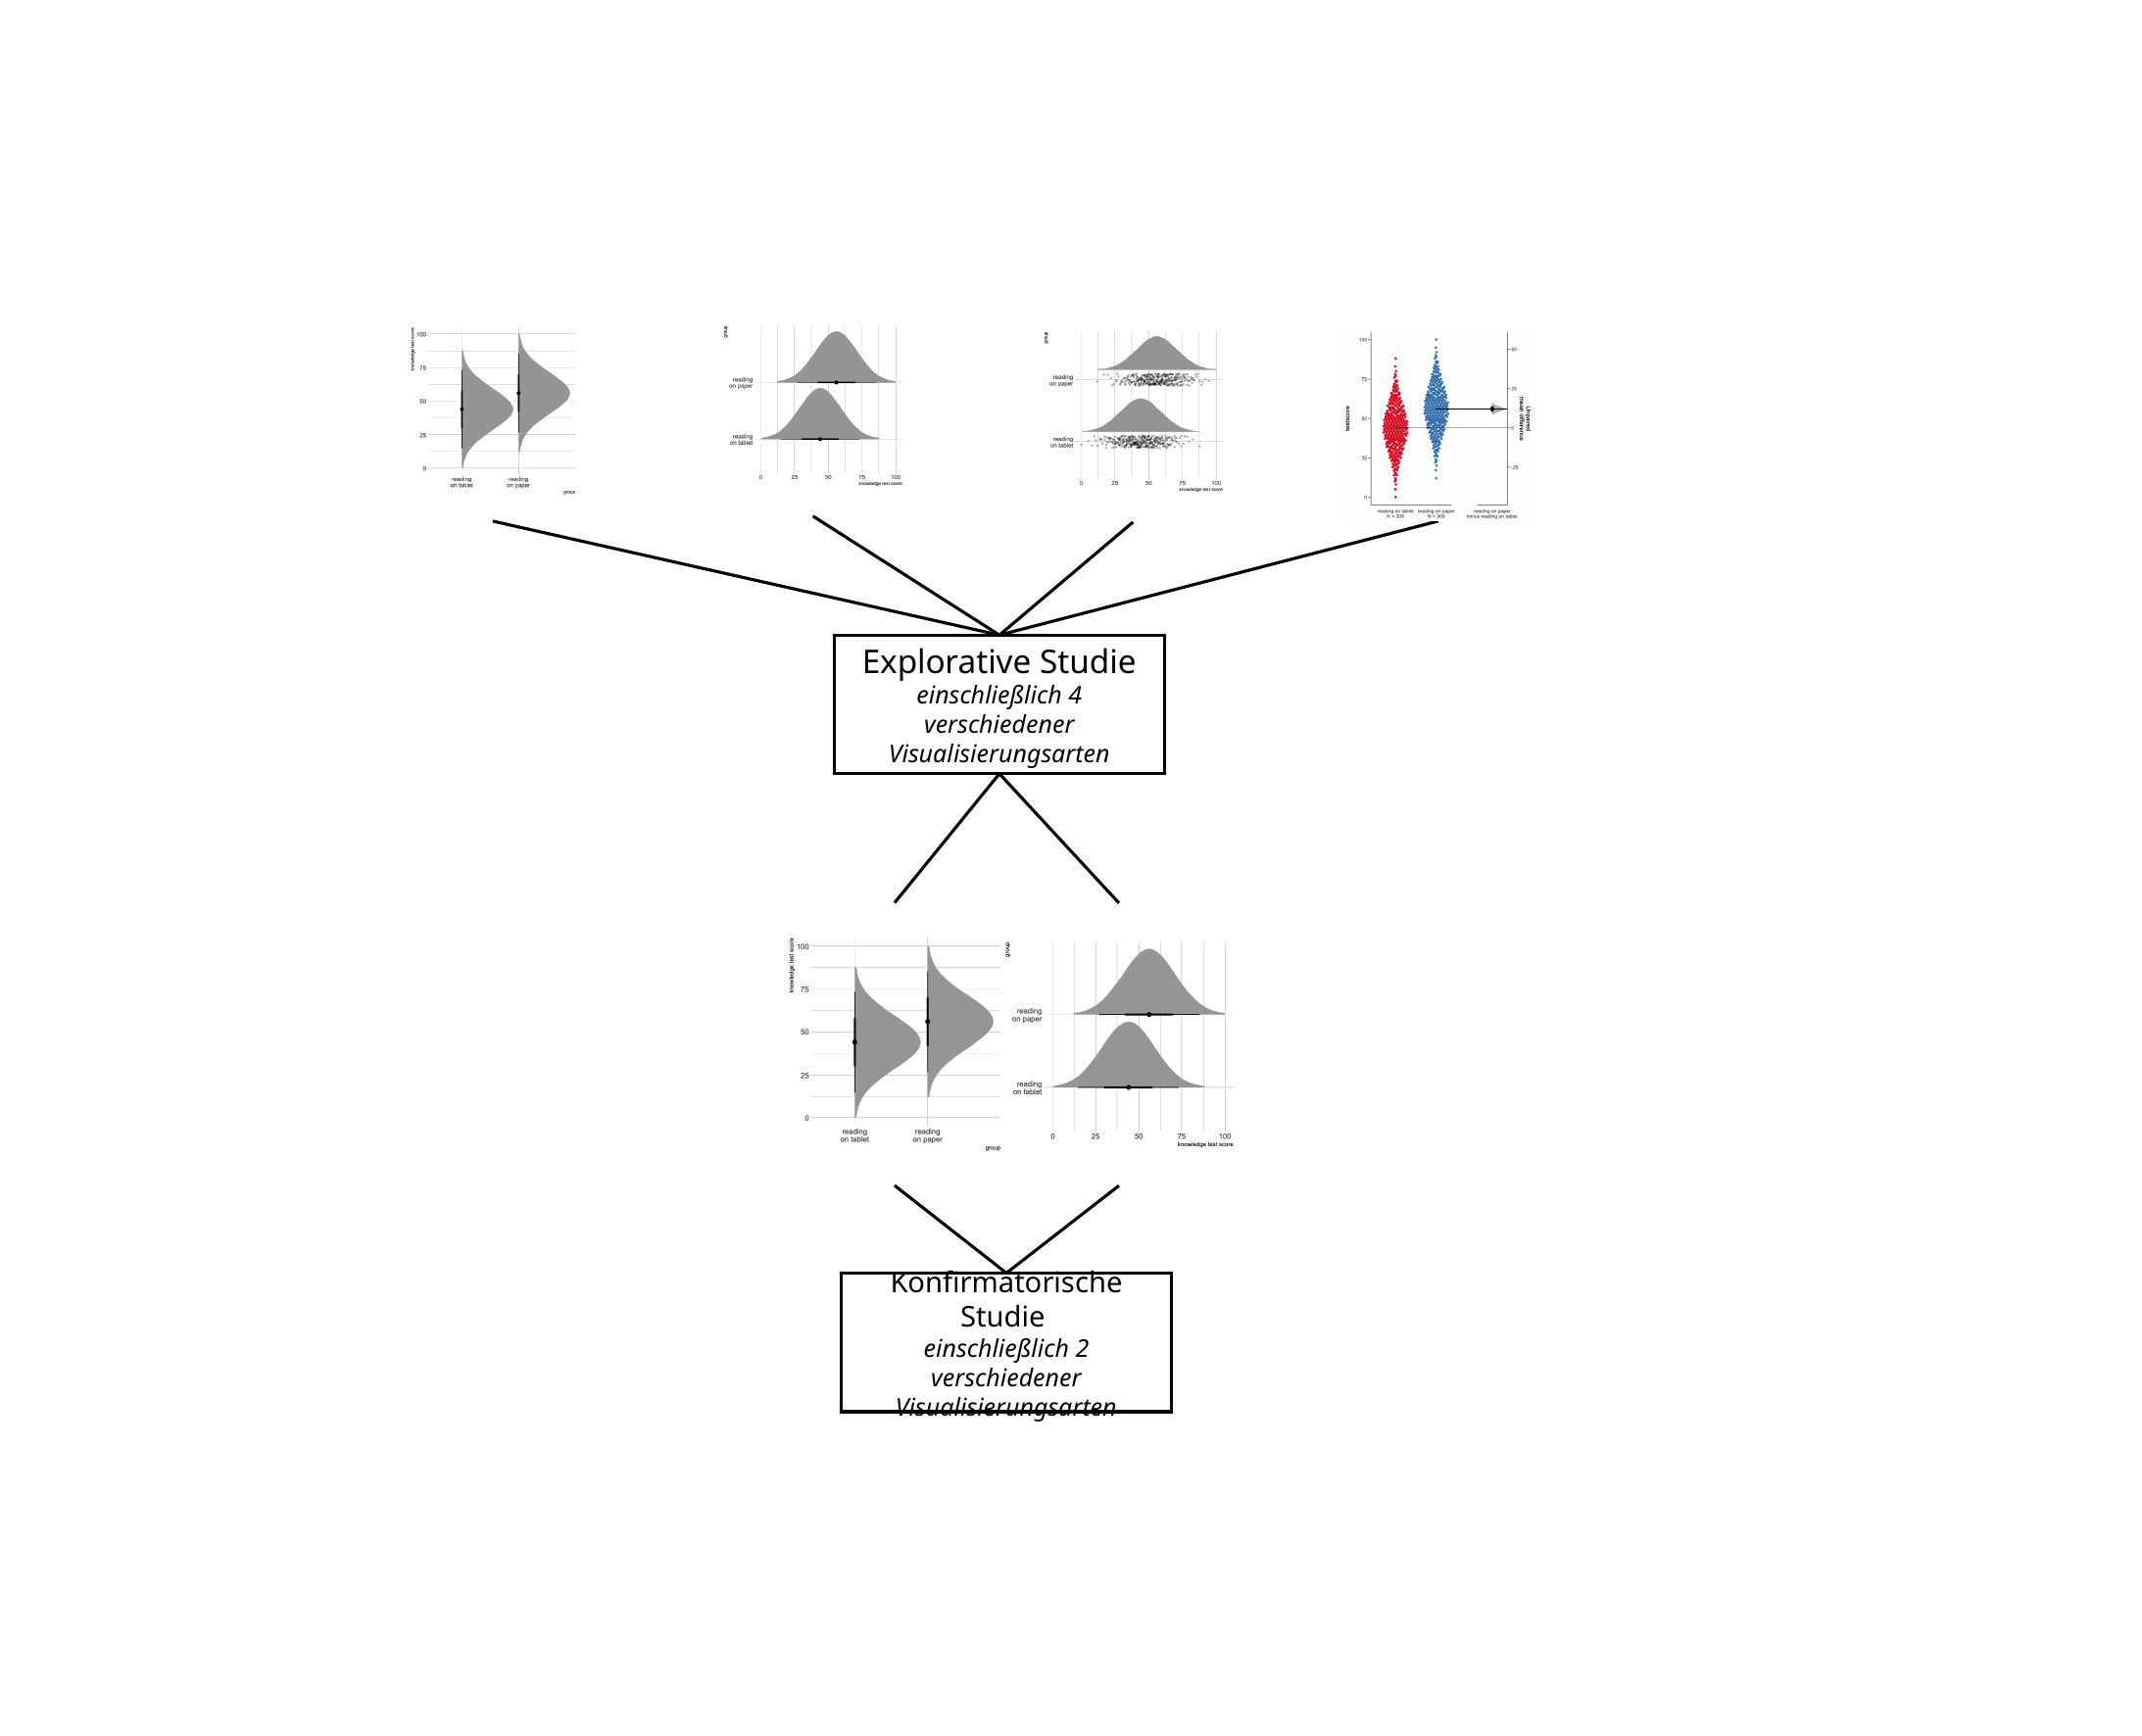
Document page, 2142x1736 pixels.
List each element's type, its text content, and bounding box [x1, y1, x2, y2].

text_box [894, 773, 1000, 901]
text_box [492, 520, 998, 636]
picture [1341, 329, 1534, 522]
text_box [998, 520, 1439, 636]
text_box Explorative Studie einschließlich 4 verschiedener Visualisierungsarten [833, 636, 1166, 775]
picture [1021, 300, 1244, 523]
picture [753, 901, 1261, 1186]
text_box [1005, 1186, 1120, 1274]
picture [702, 294, 925, 517]
text_box Konfirmatorische Studie einschließlich 2 verschiedener Visualisierungsarten [840, 1272, 1173, 1414]
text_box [894, 1186, 1005, 1274]
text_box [812, 515, 1000, 520]
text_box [1000, 773, 1120, 902]
picture [381, 299, 605, 522]
